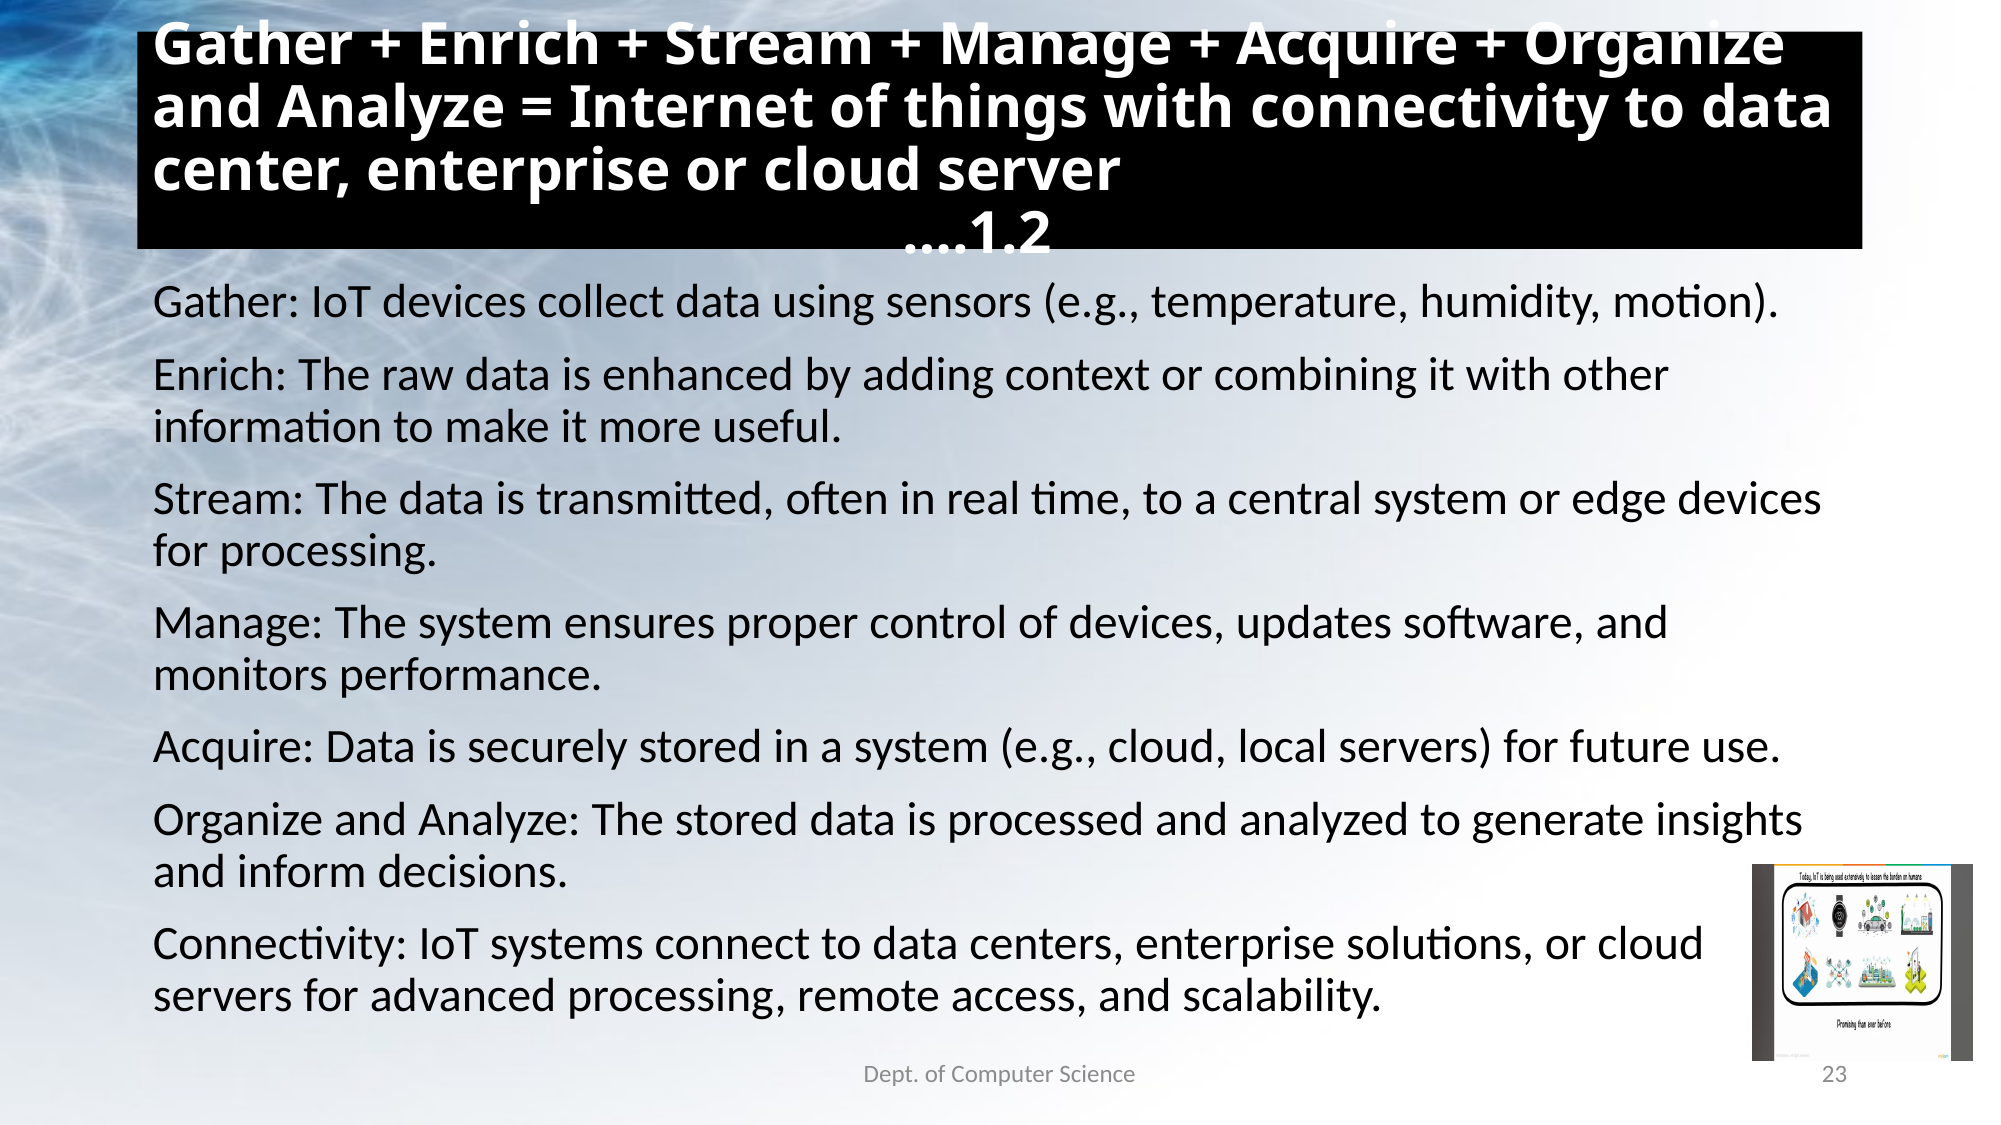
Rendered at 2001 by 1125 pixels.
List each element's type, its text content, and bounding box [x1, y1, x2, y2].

title Gather + Enrich + Stream + Manage + Acquire + Organize and Analyze = Internet of things with connectivity to data center, enterprise or cloud server ….1.2 [137, 31, 1863, 249]
list Gather: IoT devices collect data using sensors (e.g., temperature, humidity, motion). Enrich: The raw data is enhanced by adding context or combining it with other information to make it more useful. Stream: The data is transmitted, often in real time, to a central system or edge devices for processing. Manage: The system ensures proper control of devices, updates software, and monitors performance. Acquire: Data is securely stored in a system (e.g., cloud, local servers) for future use. Organize and Analyze: The stored data is processed and analyzed to generate insights and inform decisions. Connectivity: IoT systems connect to data centers, enterprise solutions, or cloud servers for advanced processing, remote access, and scalability. [137, 268, 1863, 882]
slide_number 23 [1412, 1042, 1863, 1103]
picture [0, 0, 2001, 1125]
footer Dept. of Computer Science [662, 1042, 1338, 1103]
